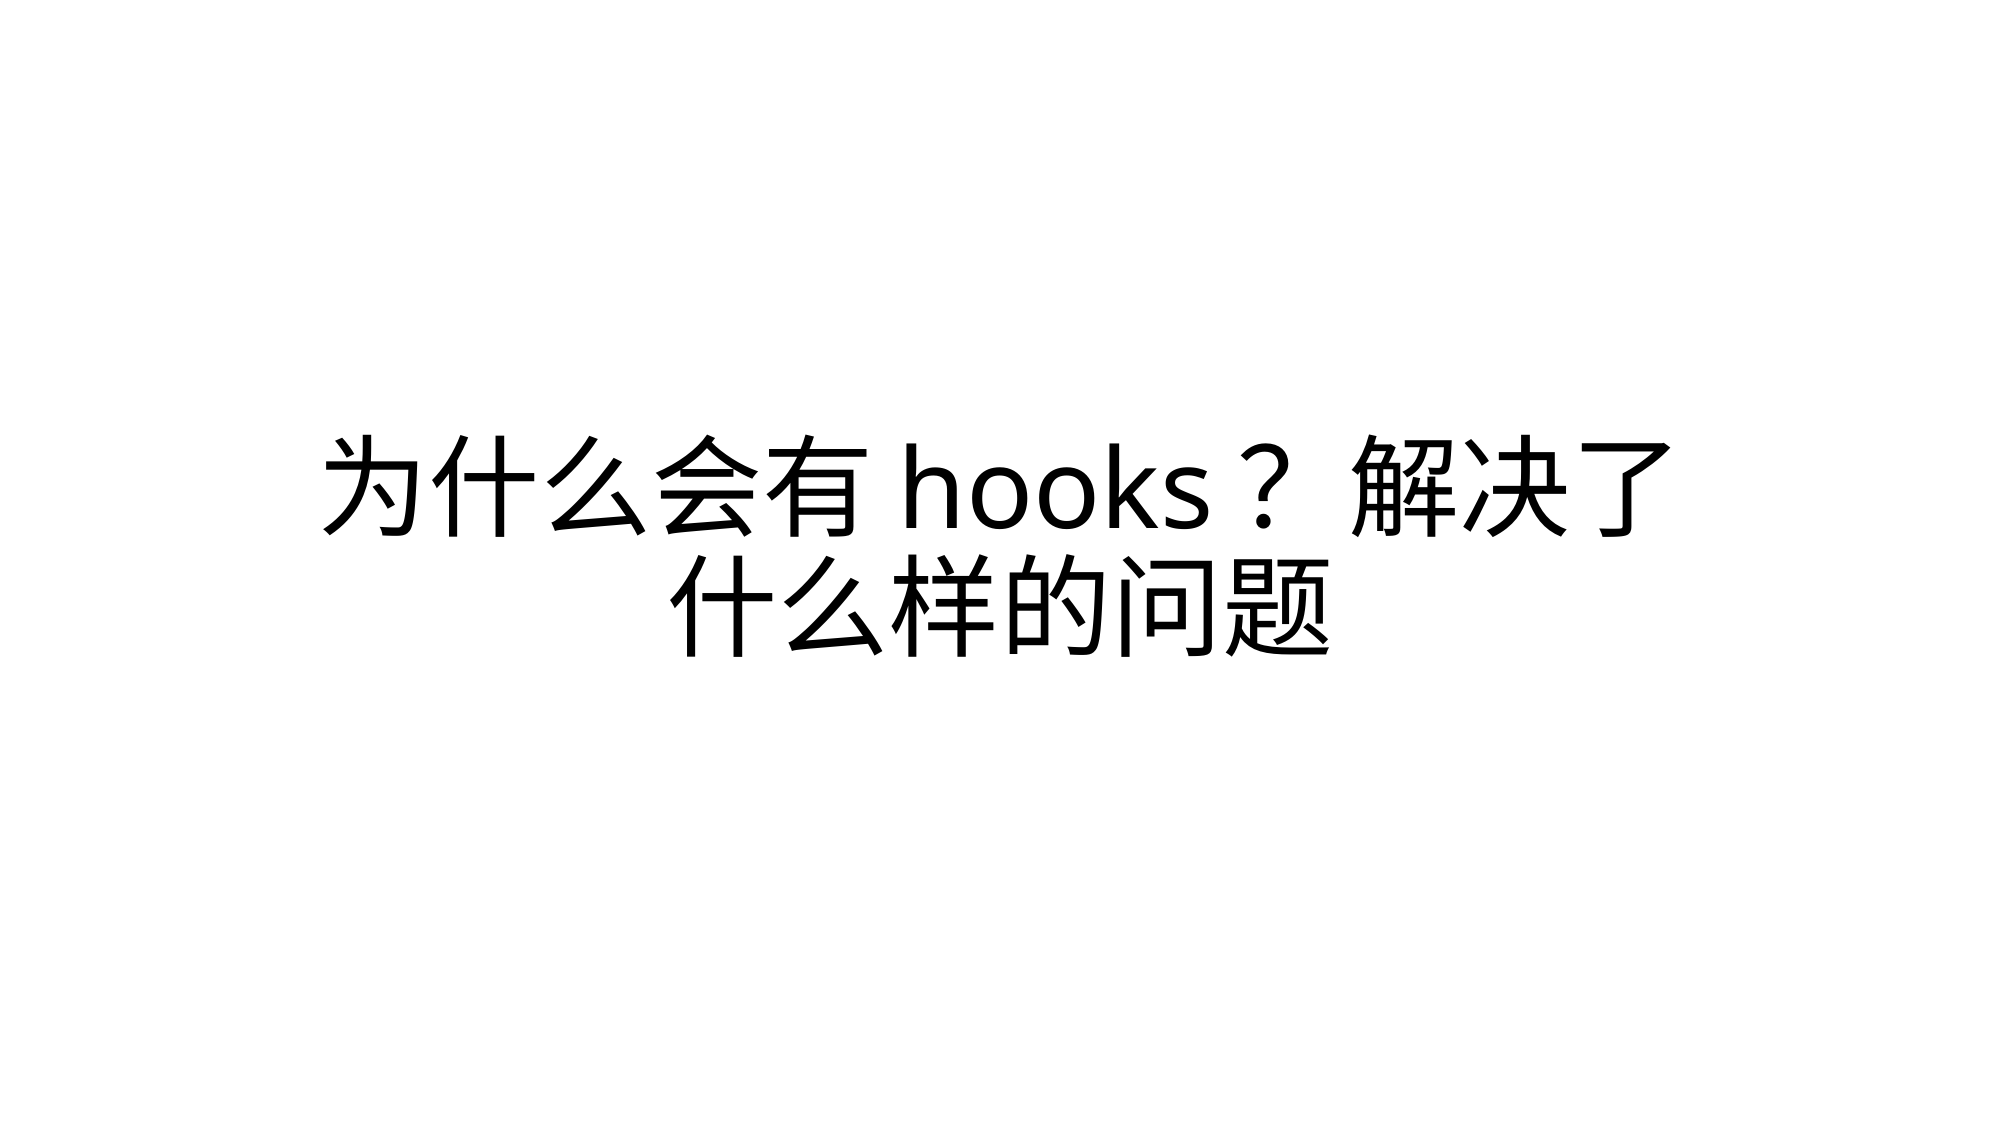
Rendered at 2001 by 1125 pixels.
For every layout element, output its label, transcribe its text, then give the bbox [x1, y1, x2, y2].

title 为什么会有hooks？解决了什么样的问题 [249, 422, 1750, 814]
